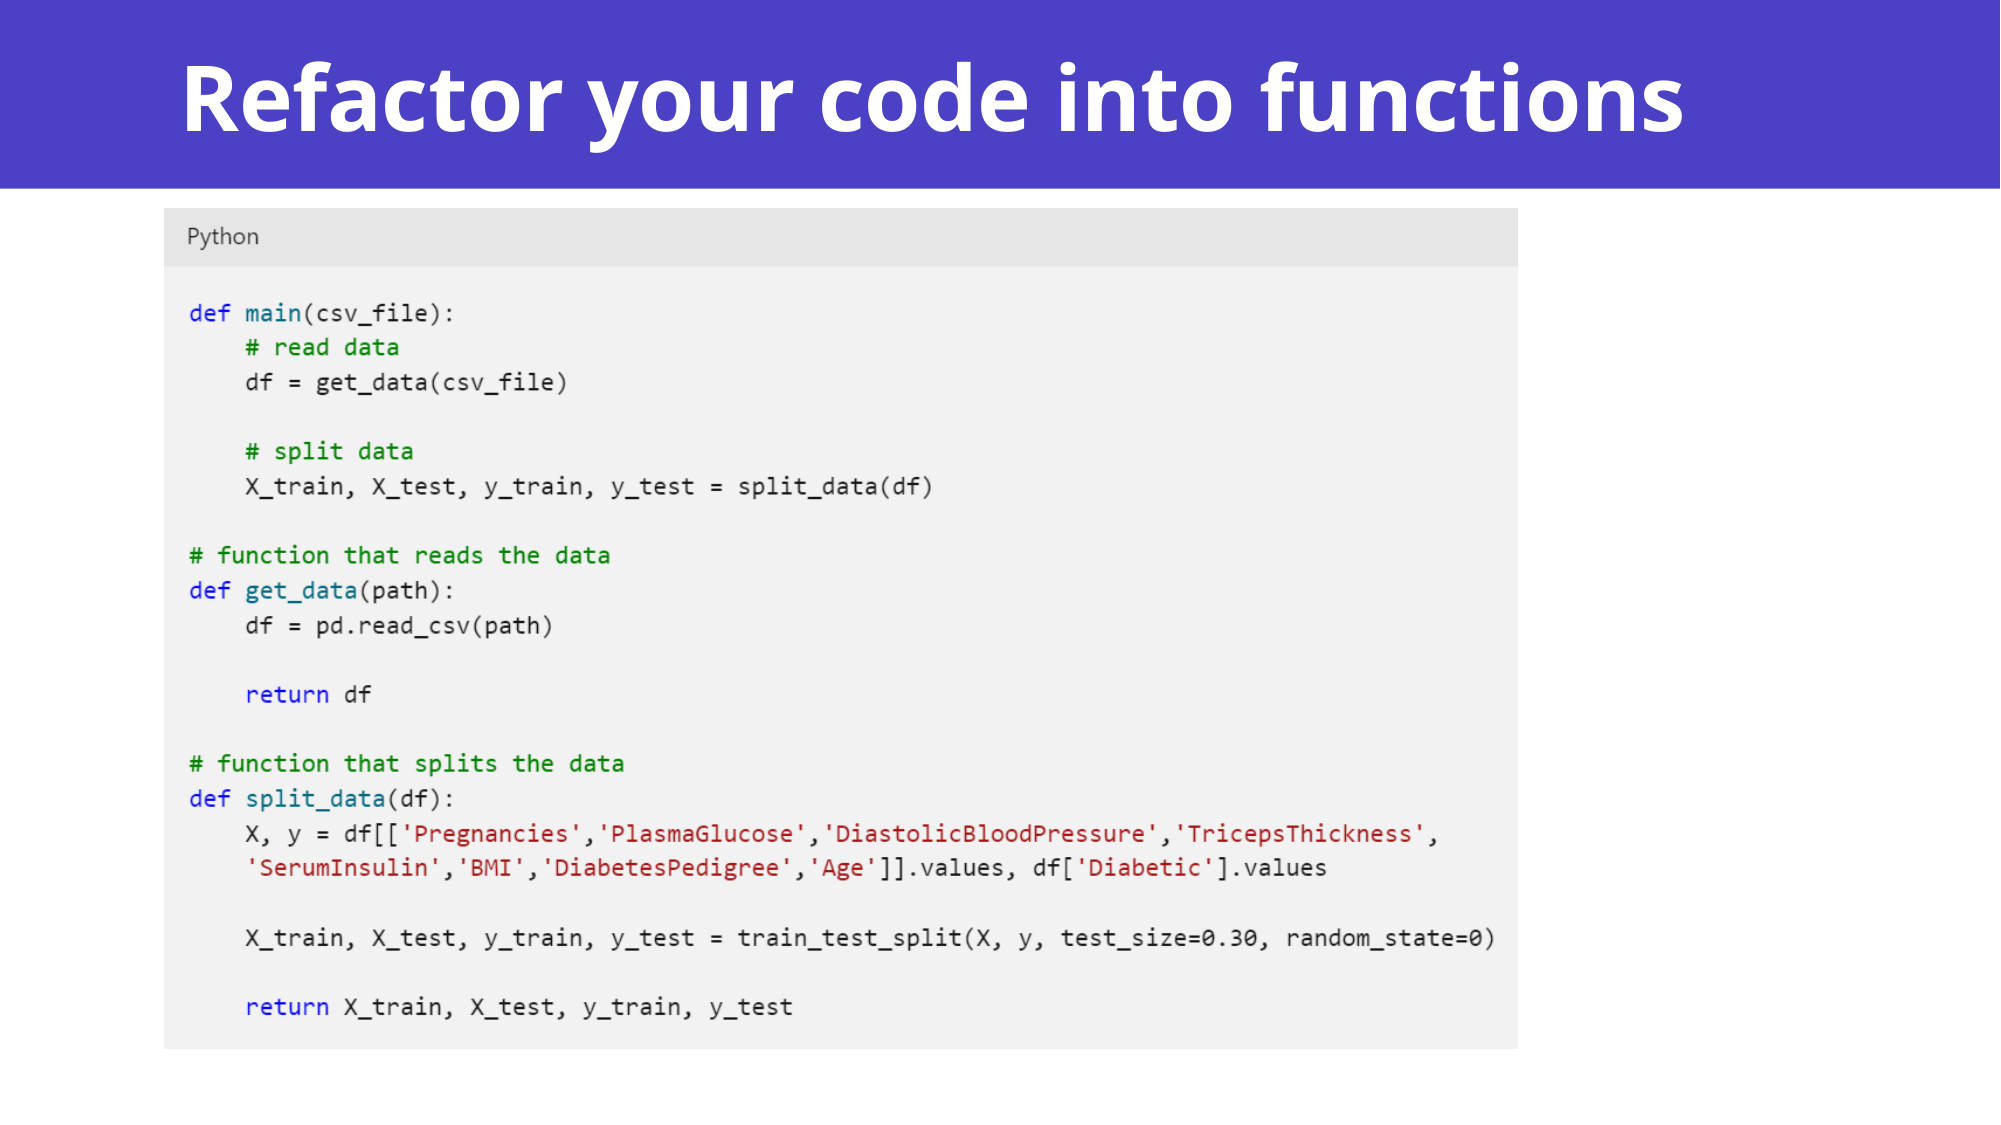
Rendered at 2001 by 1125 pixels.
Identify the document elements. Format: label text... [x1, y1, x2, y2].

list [164, 208, 1518, 1049]
title Refactor your code into functions [164, 31, 1710, 159]
